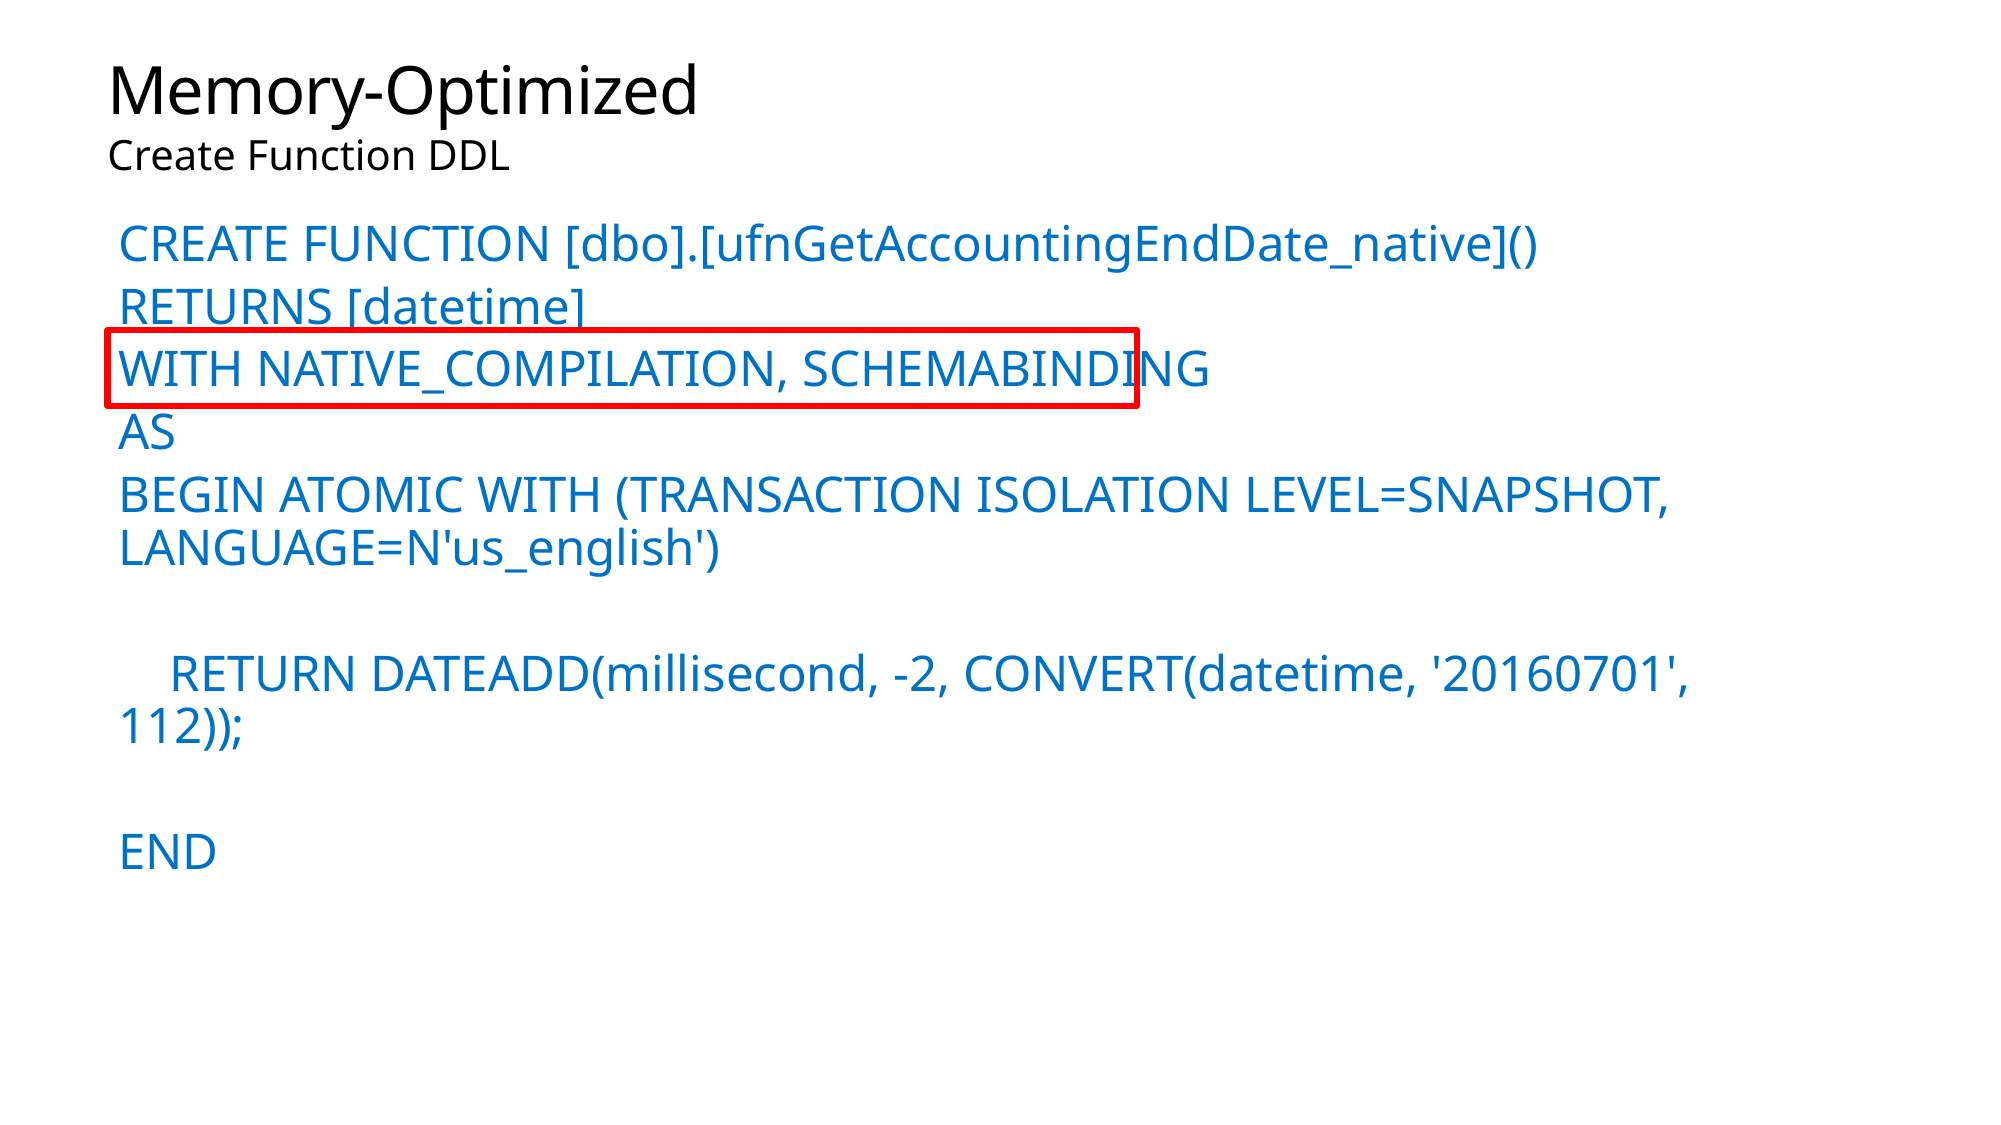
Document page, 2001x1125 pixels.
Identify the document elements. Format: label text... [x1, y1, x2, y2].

subtitle Create Function DDL [107, 128, 1893, 205]
title Memory-Optimized [107, 52, 1893, 128]
text_box CREATE FUNCTION [dbo].[ufnGetAccountingEndDate_native]() RETURNS [datetime] WITH NATIVE_COMPILATION, SCHEMABINDING AS BEGIN ATOMIC WITH (TRANSACTION ISOLATION LEVEL=SNAPSHOT, LANGUAGE=N'us_english') RETURN DATEADD(millisecond, -2, CONVERT(datetime, '20160701', 112)); END [88, 195, 1776, 1077]
text_box [107, 330, 1138, 406]
